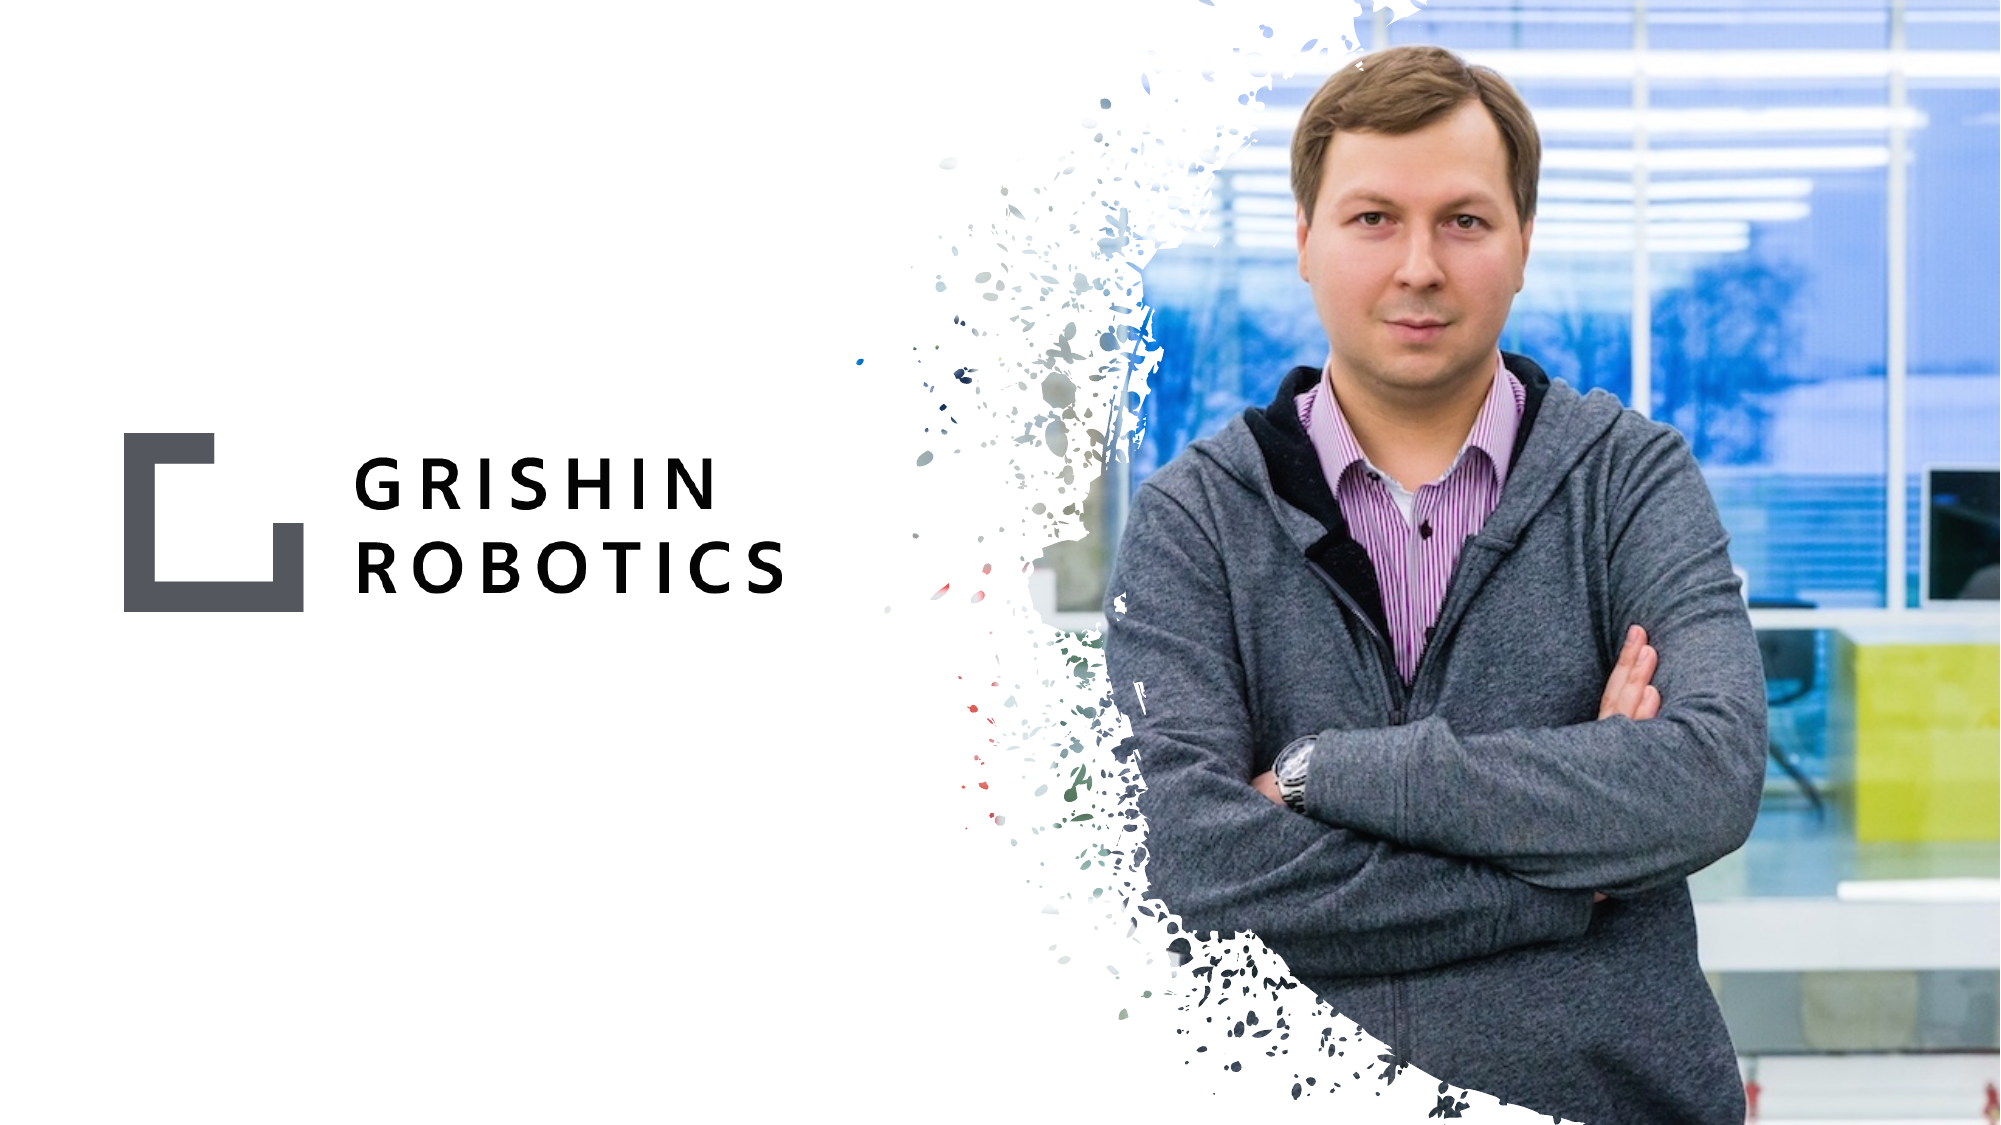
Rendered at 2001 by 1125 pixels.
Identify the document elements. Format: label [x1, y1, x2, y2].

picture [124, 432, 782, 612]
picture [856, 0, 2000, 1125]
